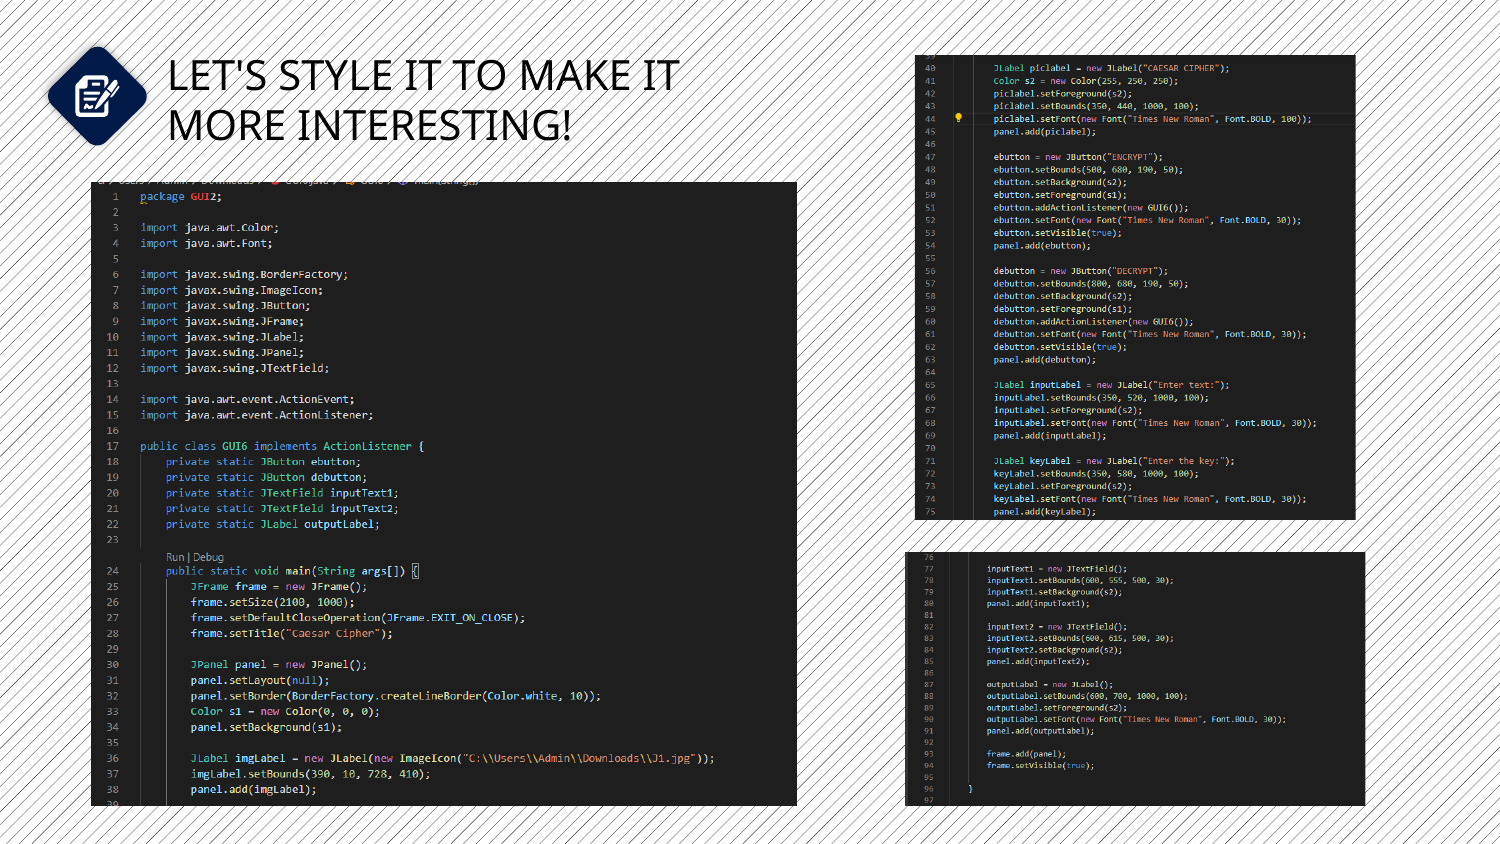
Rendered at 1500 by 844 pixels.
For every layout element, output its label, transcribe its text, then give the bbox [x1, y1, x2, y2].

picture [90, 182, 798, 807]
picture [914, 55, 1356, 521]
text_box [58, 57, 137, 135]
picture [904, 551, 1366, 807]
text_box LET'S STYLE IT TO MAKE IT MORE INTERESTING! [152, 41, 758, 157]
